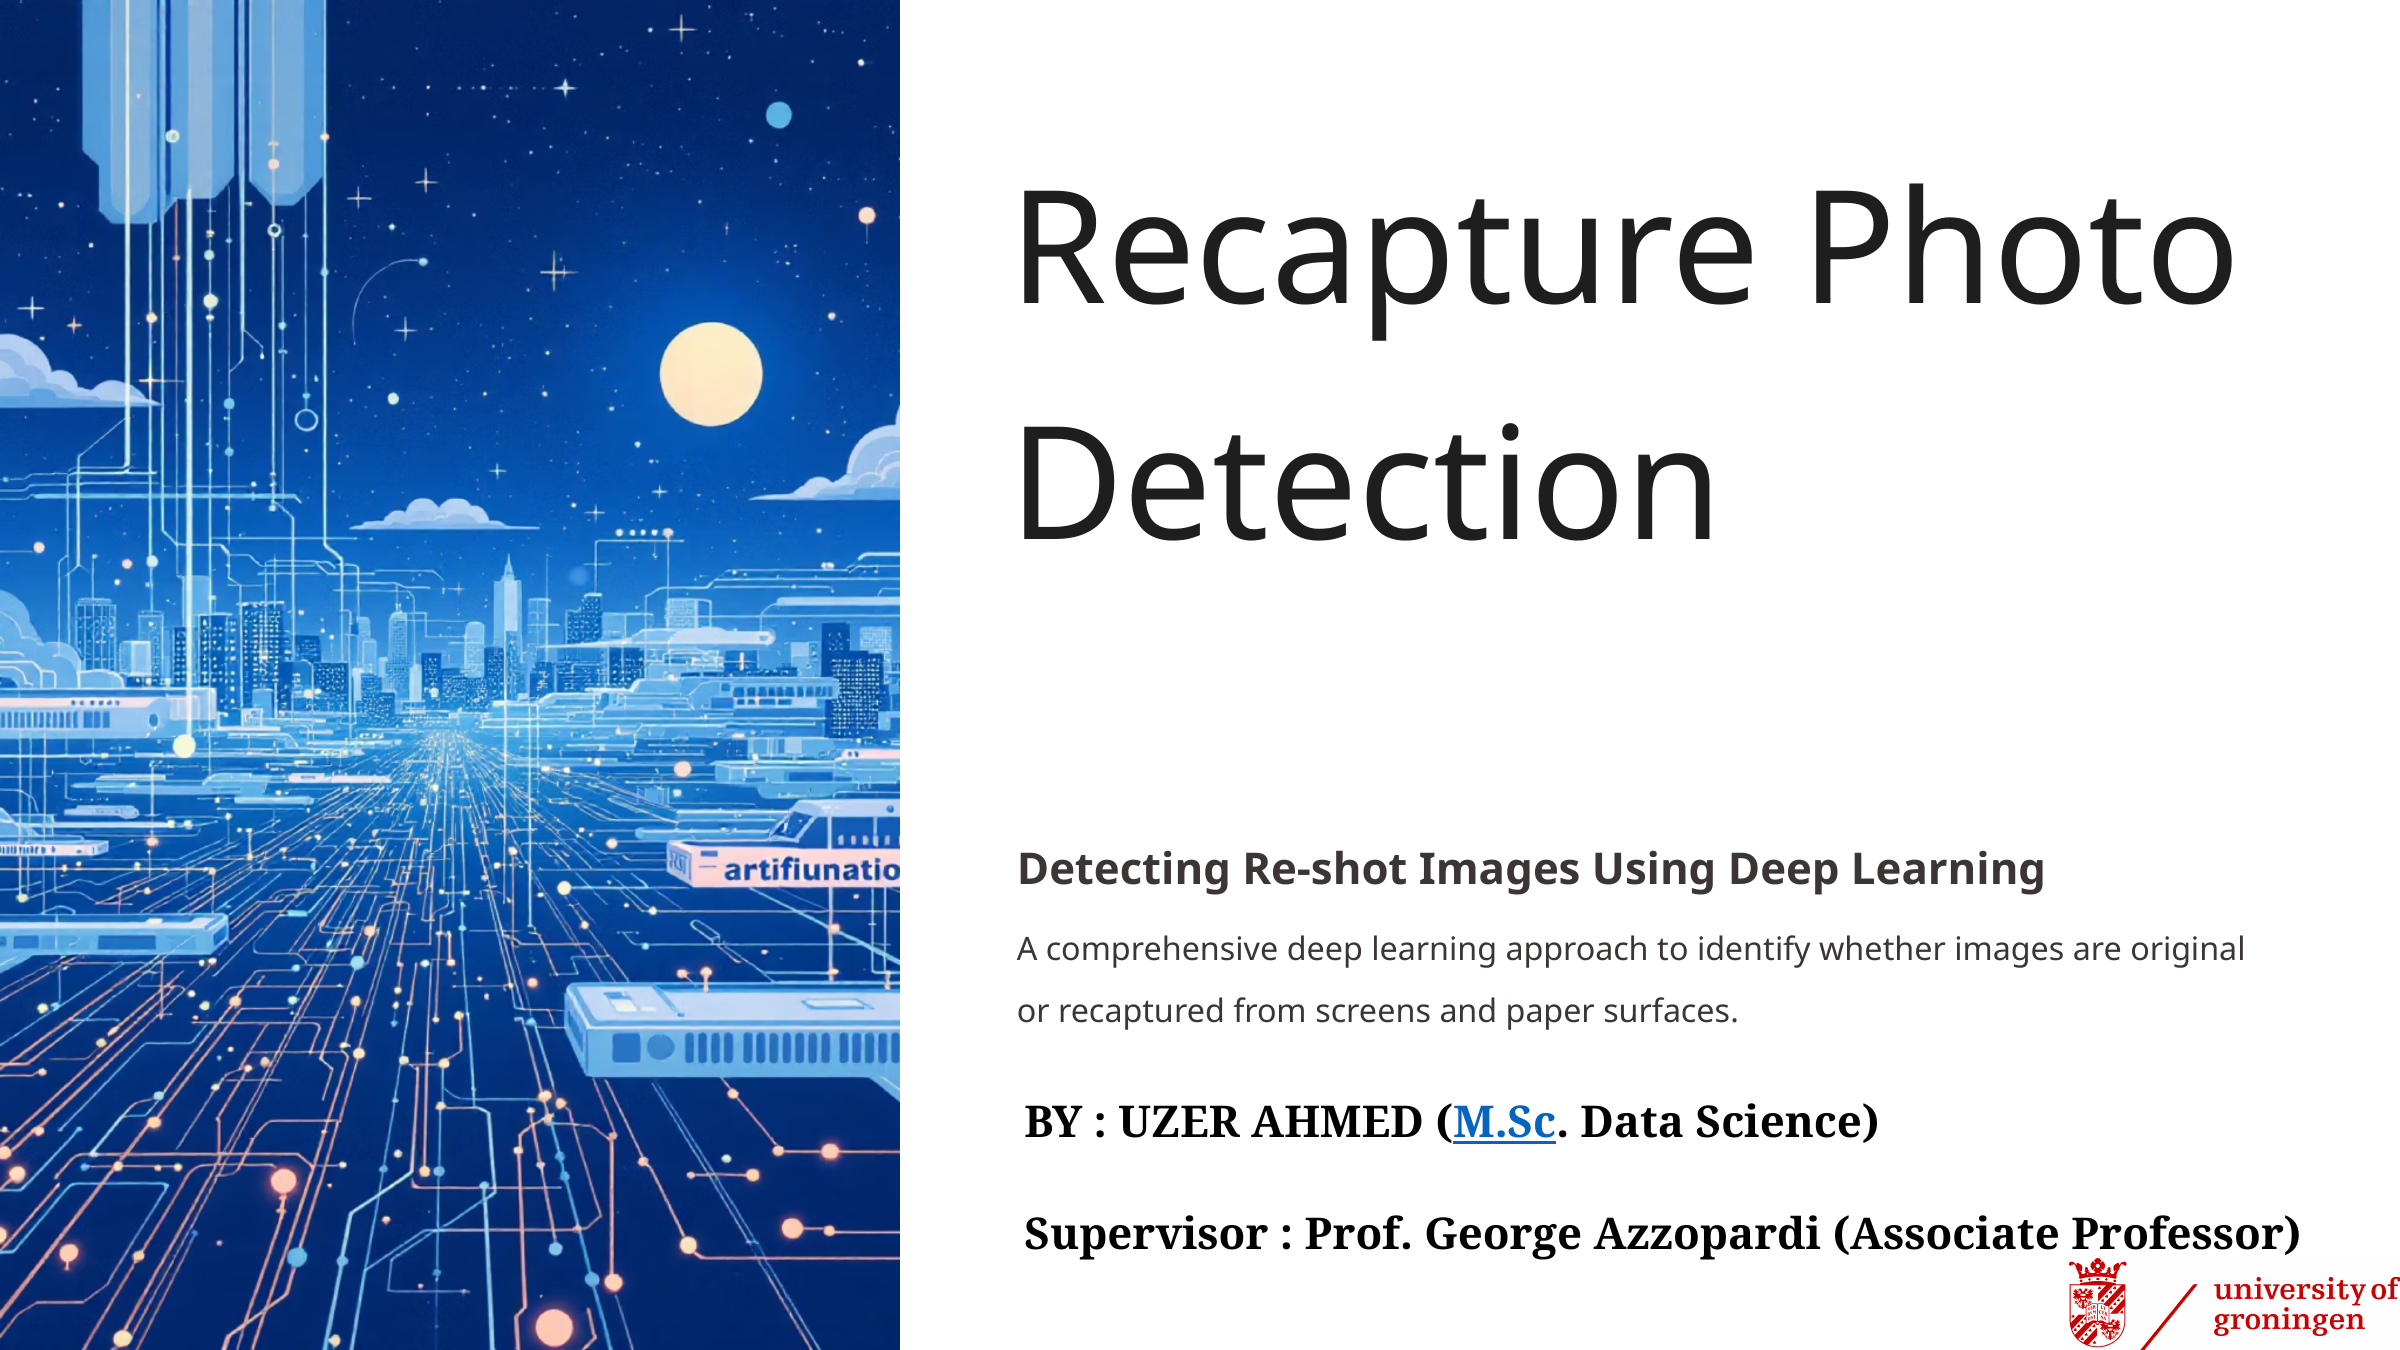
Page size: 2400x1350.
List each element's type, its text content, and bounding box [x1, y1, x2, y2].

text_box BY : UZER AHMED (M.Sc. Data Science) Supervisor : Prof. George Azzopardi (Associate Professor) [1009, 1078, 2389, 1350]
picture [0, 0, 901, 1350]
text_box Detecting Re-shot Images Using Deep Learning [1016, 809, 2269, 881]
text_box A comprehensive deep learning approach to identify whether images are original or recaptured from screens and paper surfaces. [1016, 905, 2269, 997]
text_box Recapture Photo Detection [1009, 99, 2261, 801]
picture [2069, 1258, 2400, 1350]
